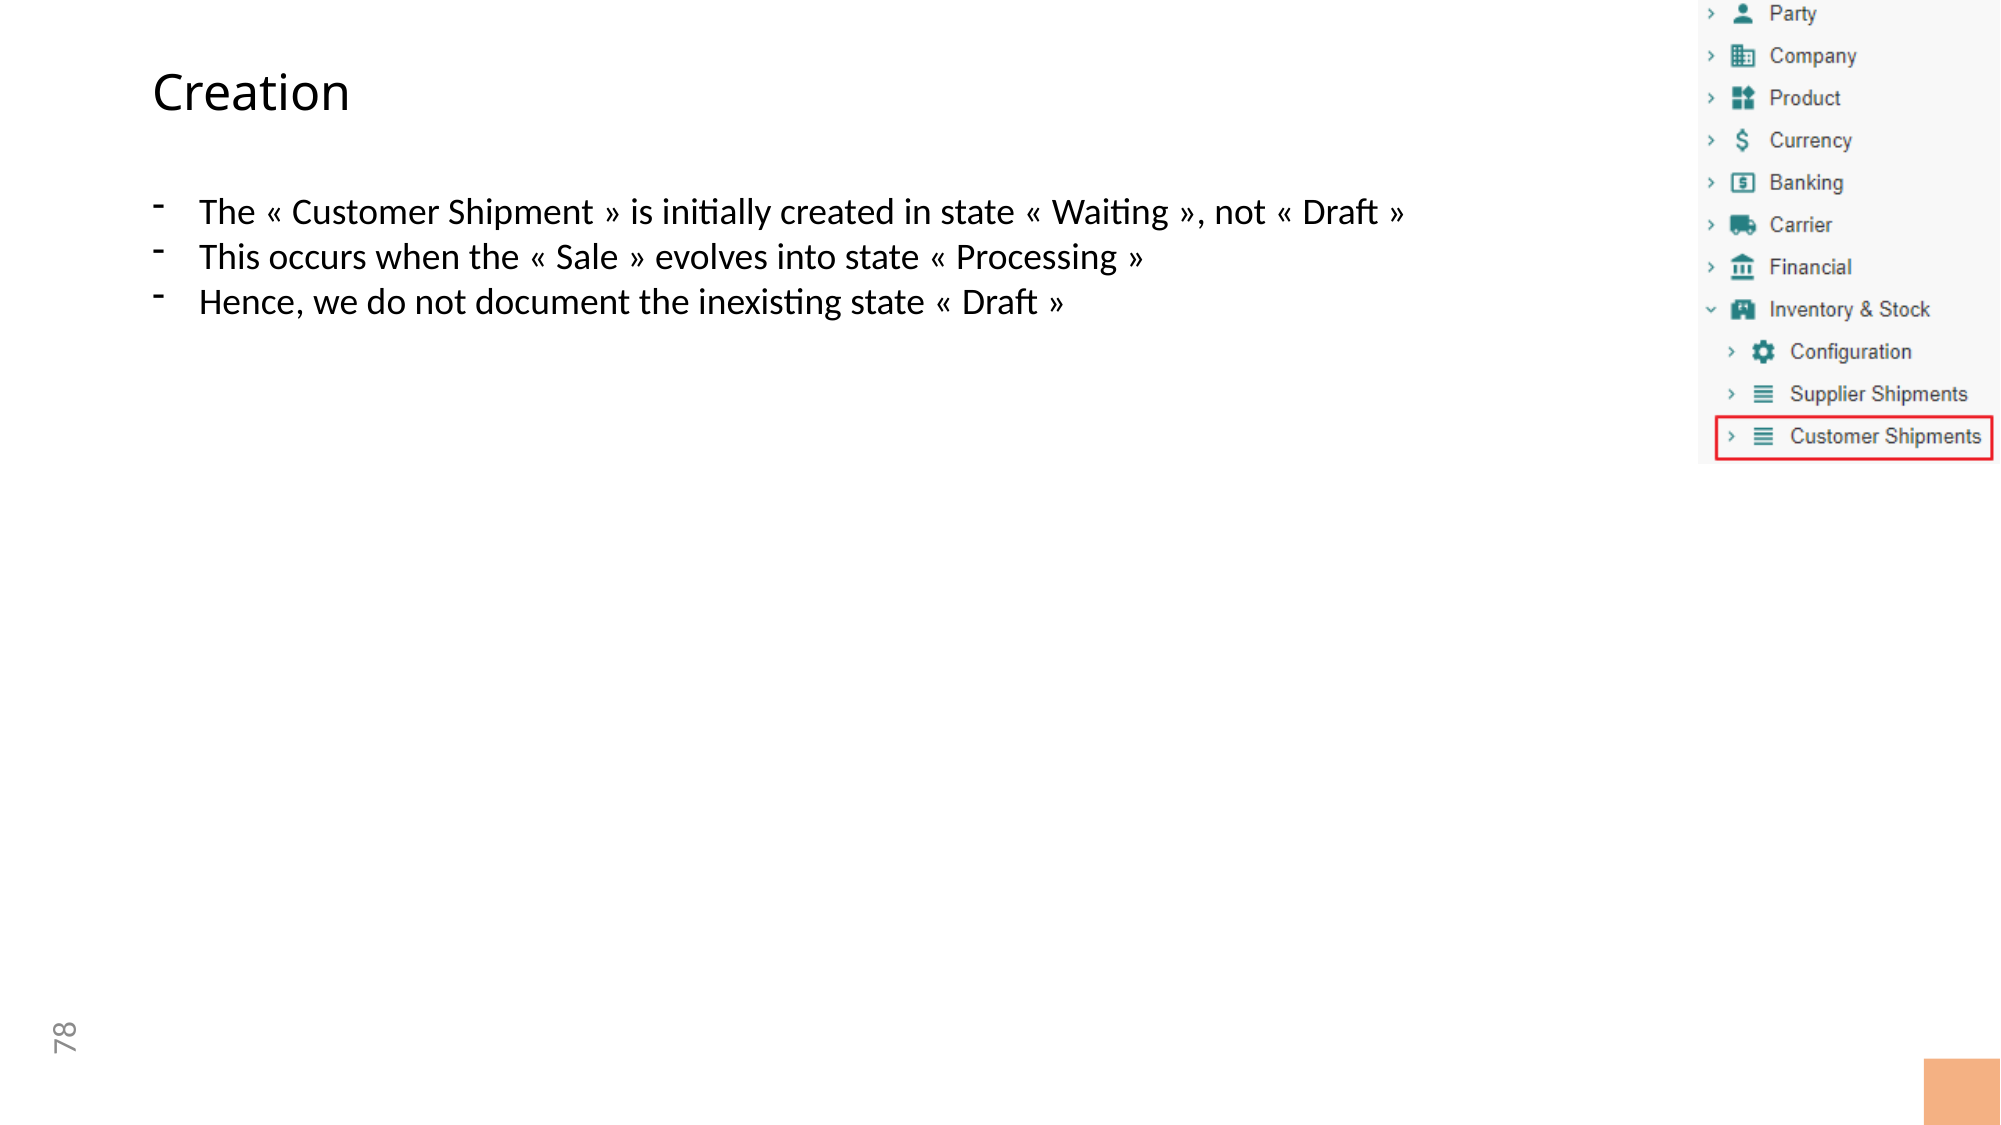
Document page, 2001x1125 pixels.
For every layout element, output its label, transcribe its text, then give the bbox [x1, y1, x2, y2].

text_box The « Customer Shipment » is initially created in state « Waiting », not « Draft » This occurs when the « Sale » evolves into state « Processing » Hence, we do not document the inexisting state « Draft » [137, 179, 1440, 329]
title Creation [137, 59, 1698, 136]
slide_number 78 [32, 969, 93, 1108]
picture [1698, 0, 2000, 464]
text_box [1923, 1058, 2000, 1125]
